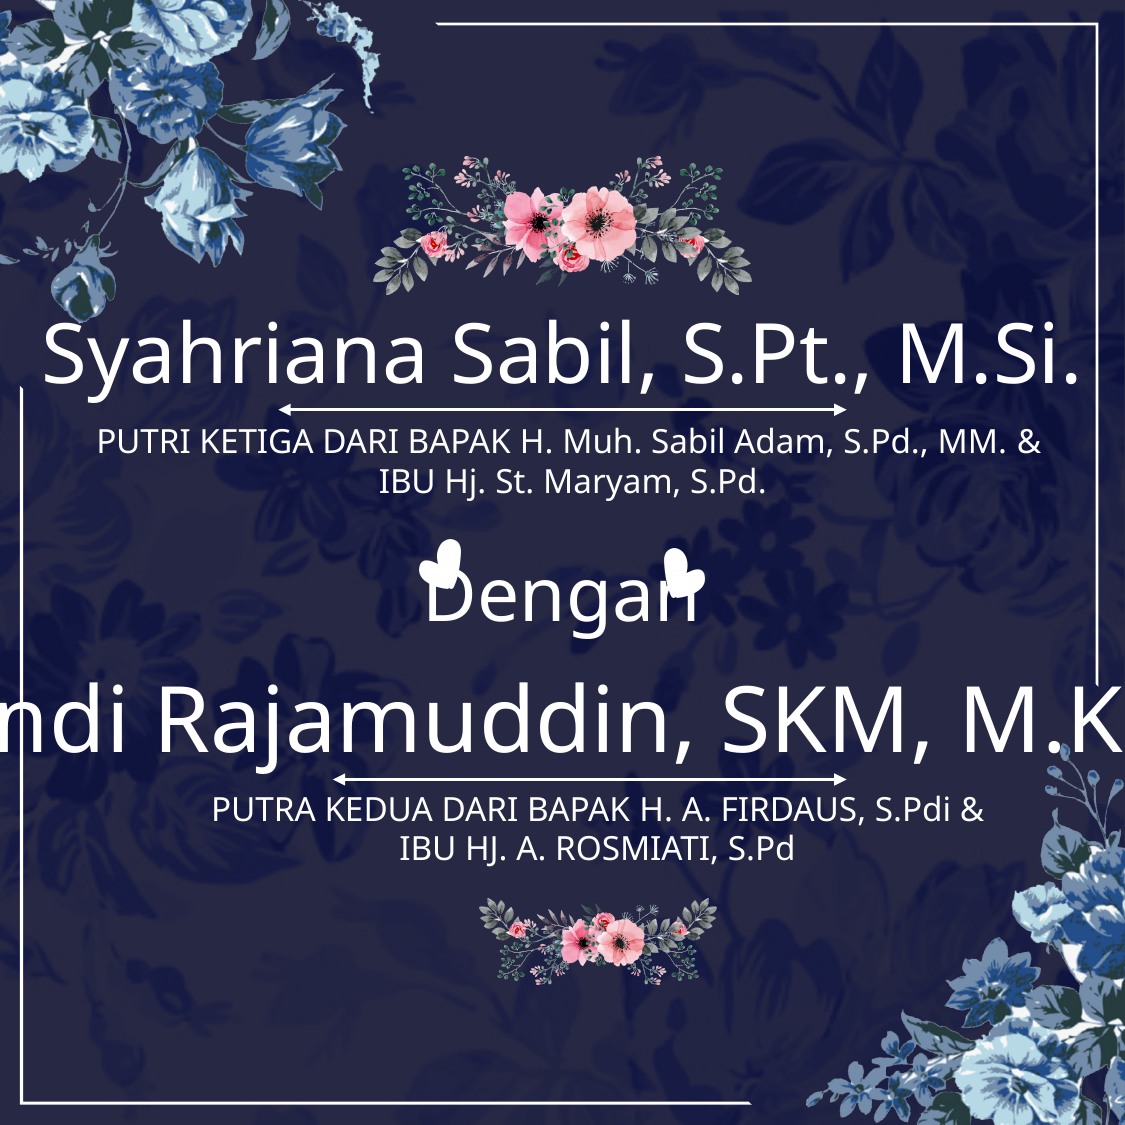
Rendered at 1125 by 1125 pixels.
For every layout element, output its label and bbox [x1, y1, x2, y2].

picture [0, 0, 1125, 1125]
text_box [419, 539, 705, 646]
